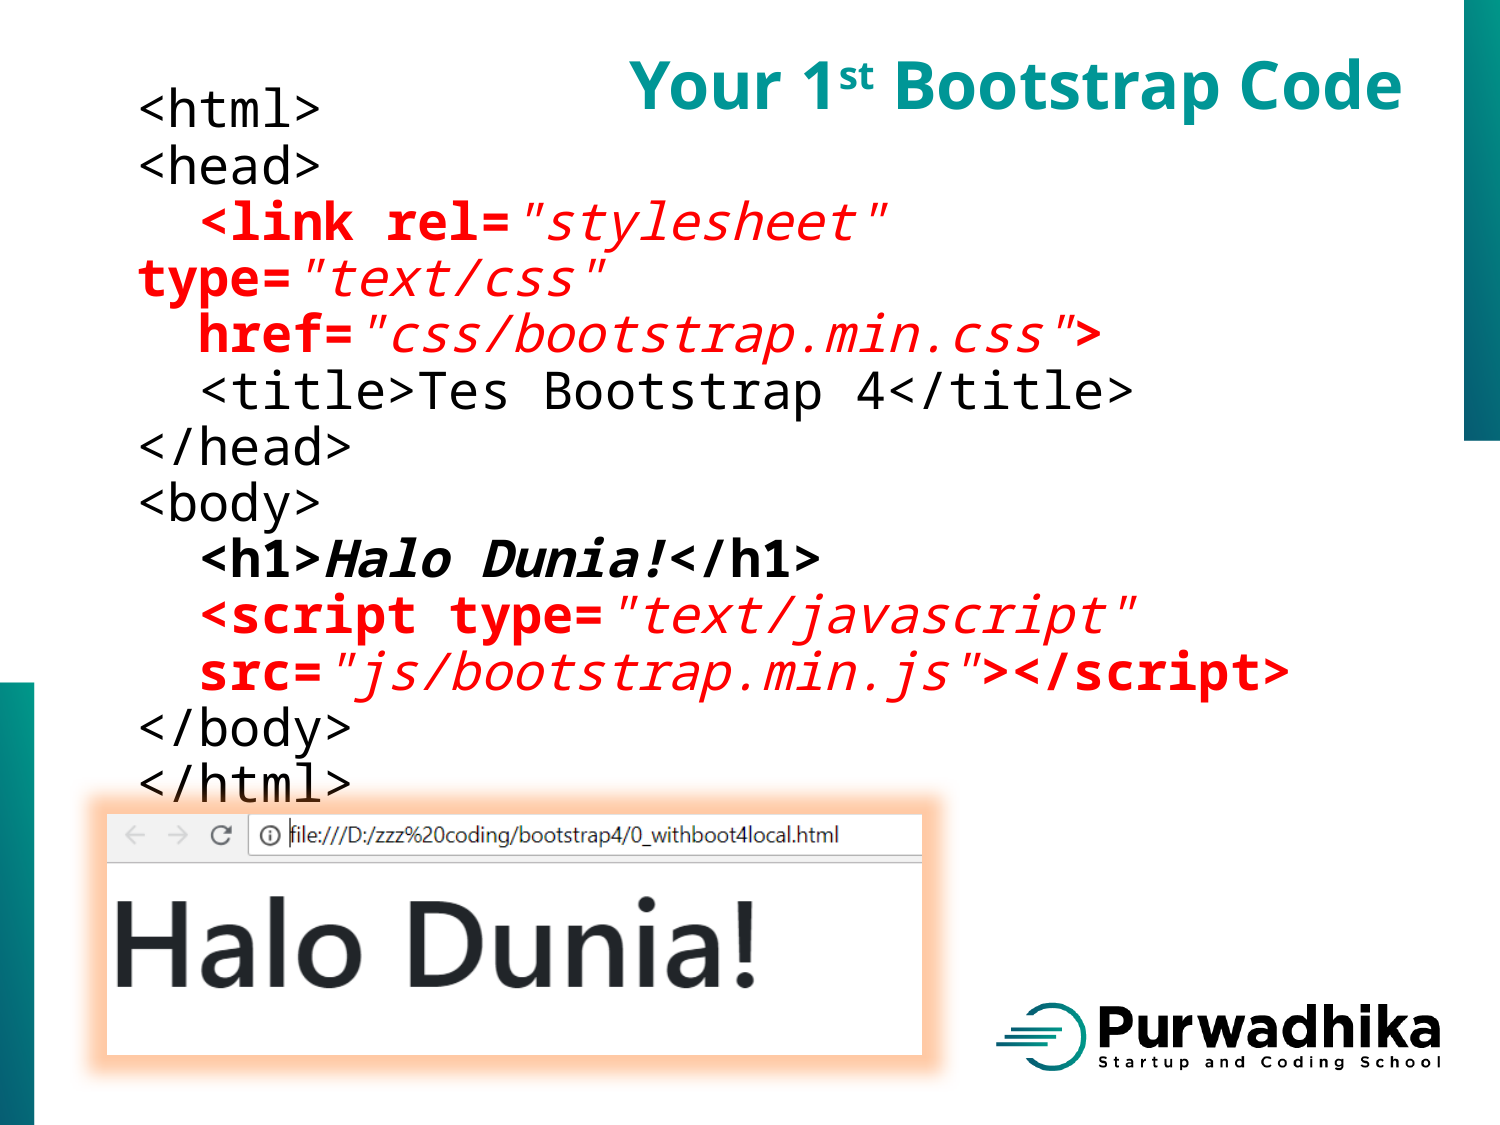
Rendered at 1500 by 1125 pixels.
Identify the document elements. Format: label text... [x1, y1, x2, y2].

text_box <html> <head> <link rel="stylesheet" type="text/css" href="css/bootstrap.min.css"> <title>Tes Bootstrap 4</title> </head> <body> <h1>Halo Dunia!</h1> <script type="text/javascript" src="js/bootstrap.min.js"></script> </body> </html> [121, 75, 1395, 809]
picture [107, 814, 923, 1055]
text_box Your 1st Bootstrap Code [424, 0, 1420, 176]
picture [0, 0, 1500, 1125]
